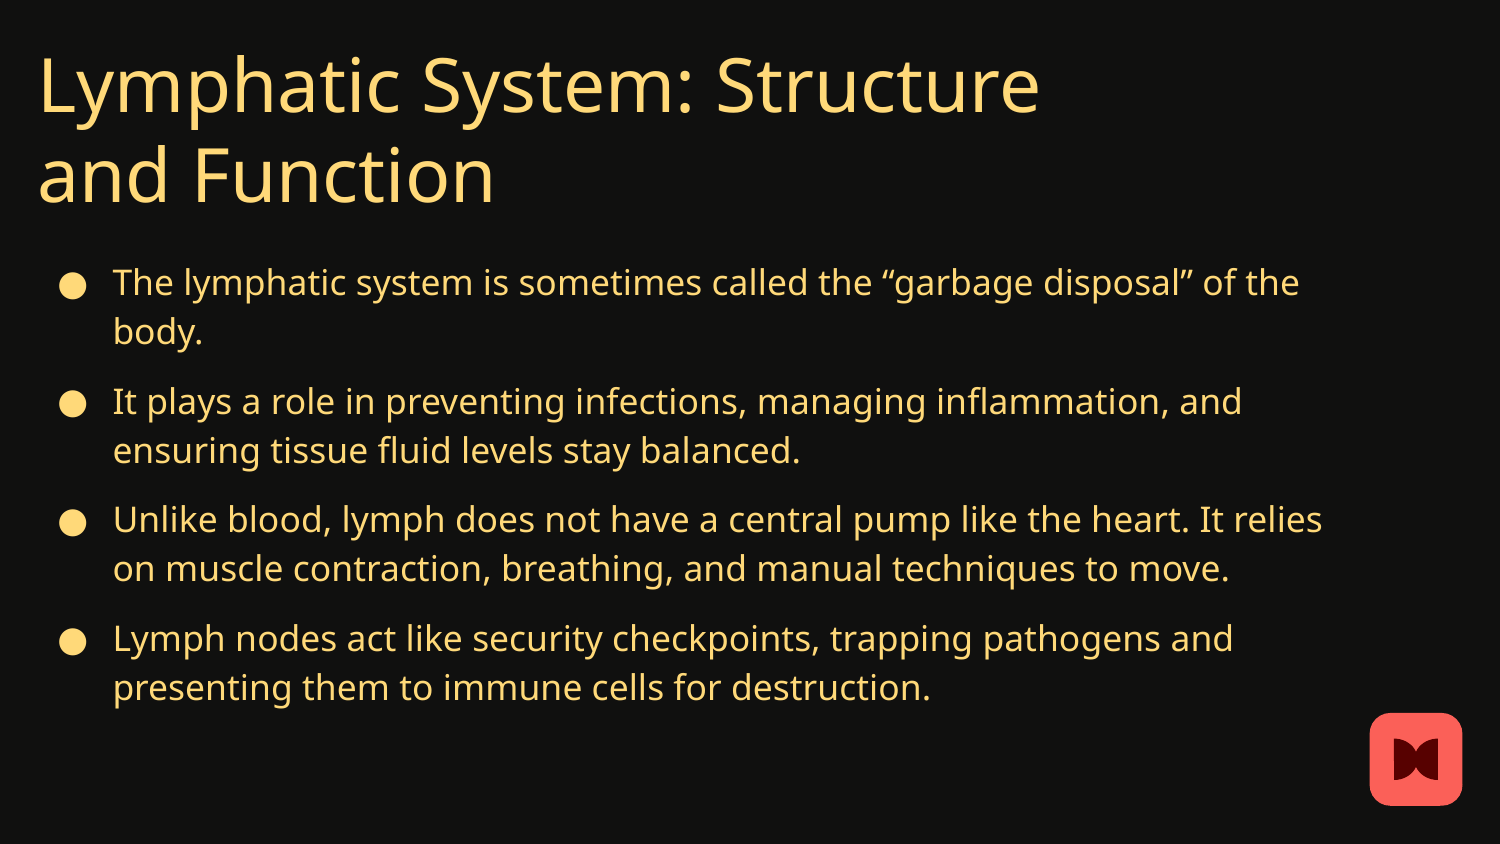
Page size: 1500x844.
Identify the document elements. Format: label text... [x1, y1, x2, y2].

title Lymphatic System: Structure and Function [37, 37, 1091, 218]
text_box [1369, 712, 1463, 807]
subtitle The lymphatic system is sometimes called the “garbage disposal” of the body. It plays a role in preventing infections, managing inflammation, and ensuring tissue fluid levels stay balanced. Unlike blood, lymph does not have a central pump like the heart. It relies on muscle contraction, breathing, and manual techniques to move. Lymph nodes act like security checkpoints, trapping pathogens and presenting them to immune cells for destruction. [37, 253, 1345, 770]
